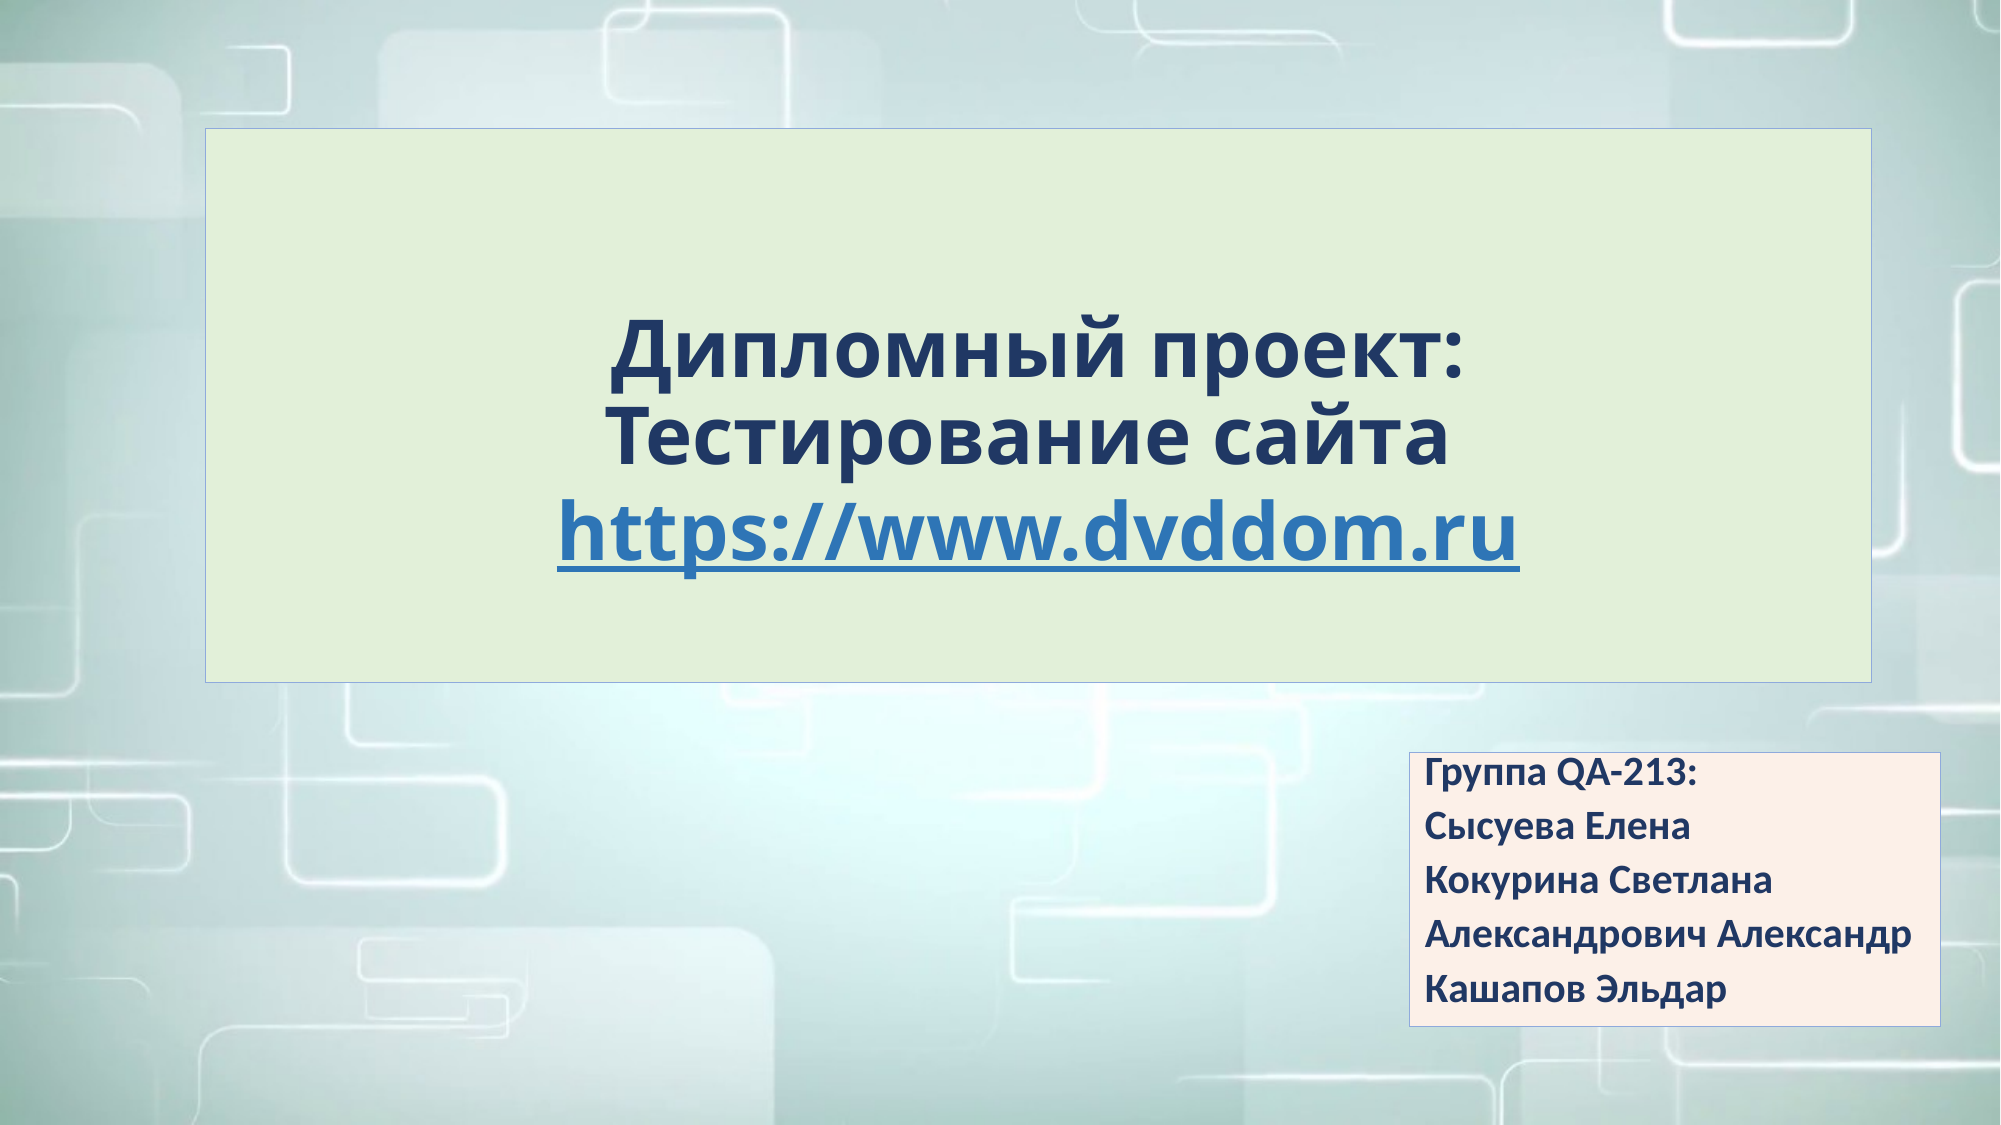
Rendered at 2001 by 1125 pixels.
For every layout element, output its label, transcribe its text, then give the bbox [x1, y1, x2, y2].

title Дипломный проект: Тестирование сайта https://www.dvddom.ru [205, 128, 1872, 683]
subtitle Группа QA-213: Сысуева Елена Кокурина Светлана Александрович Александр Кашапов Эльдар [1409, 752, 1941, 1027]
picture [0, 0, 2001, 1125]
